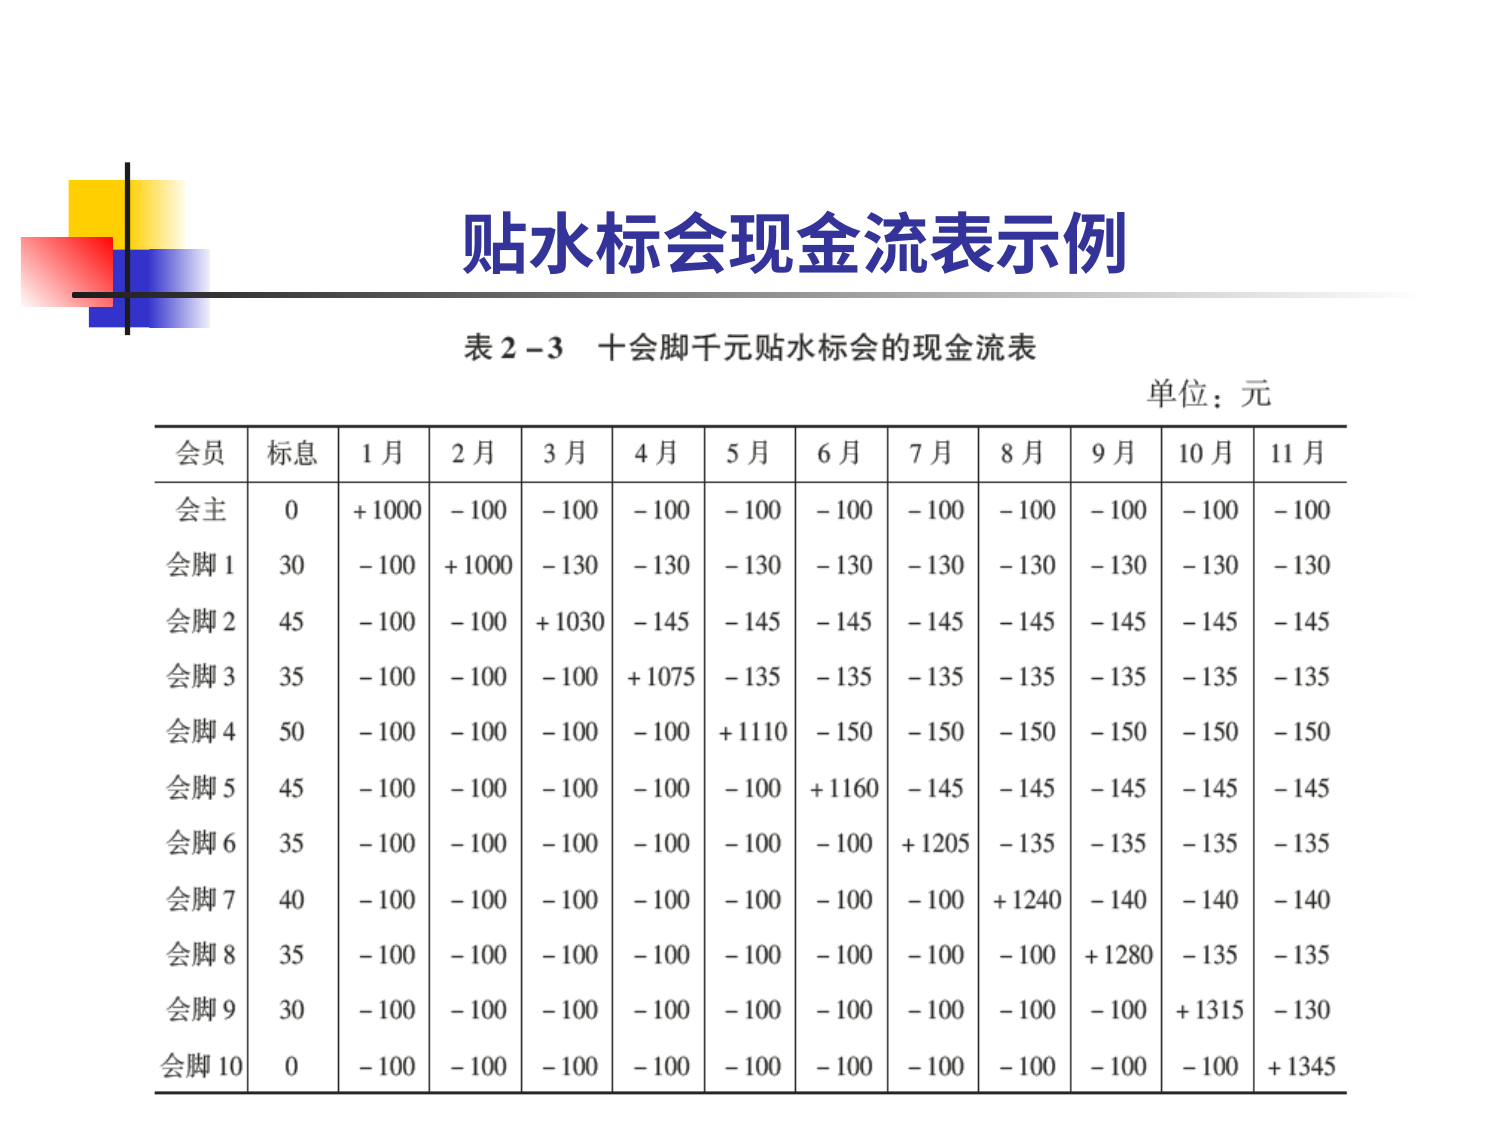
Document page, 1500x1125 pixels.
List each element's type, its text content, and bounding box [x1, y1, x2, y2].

picture [149, 330, 1362, 1102]
title 贴水标会现金流表示例 [182, 101, 1409, 290]
